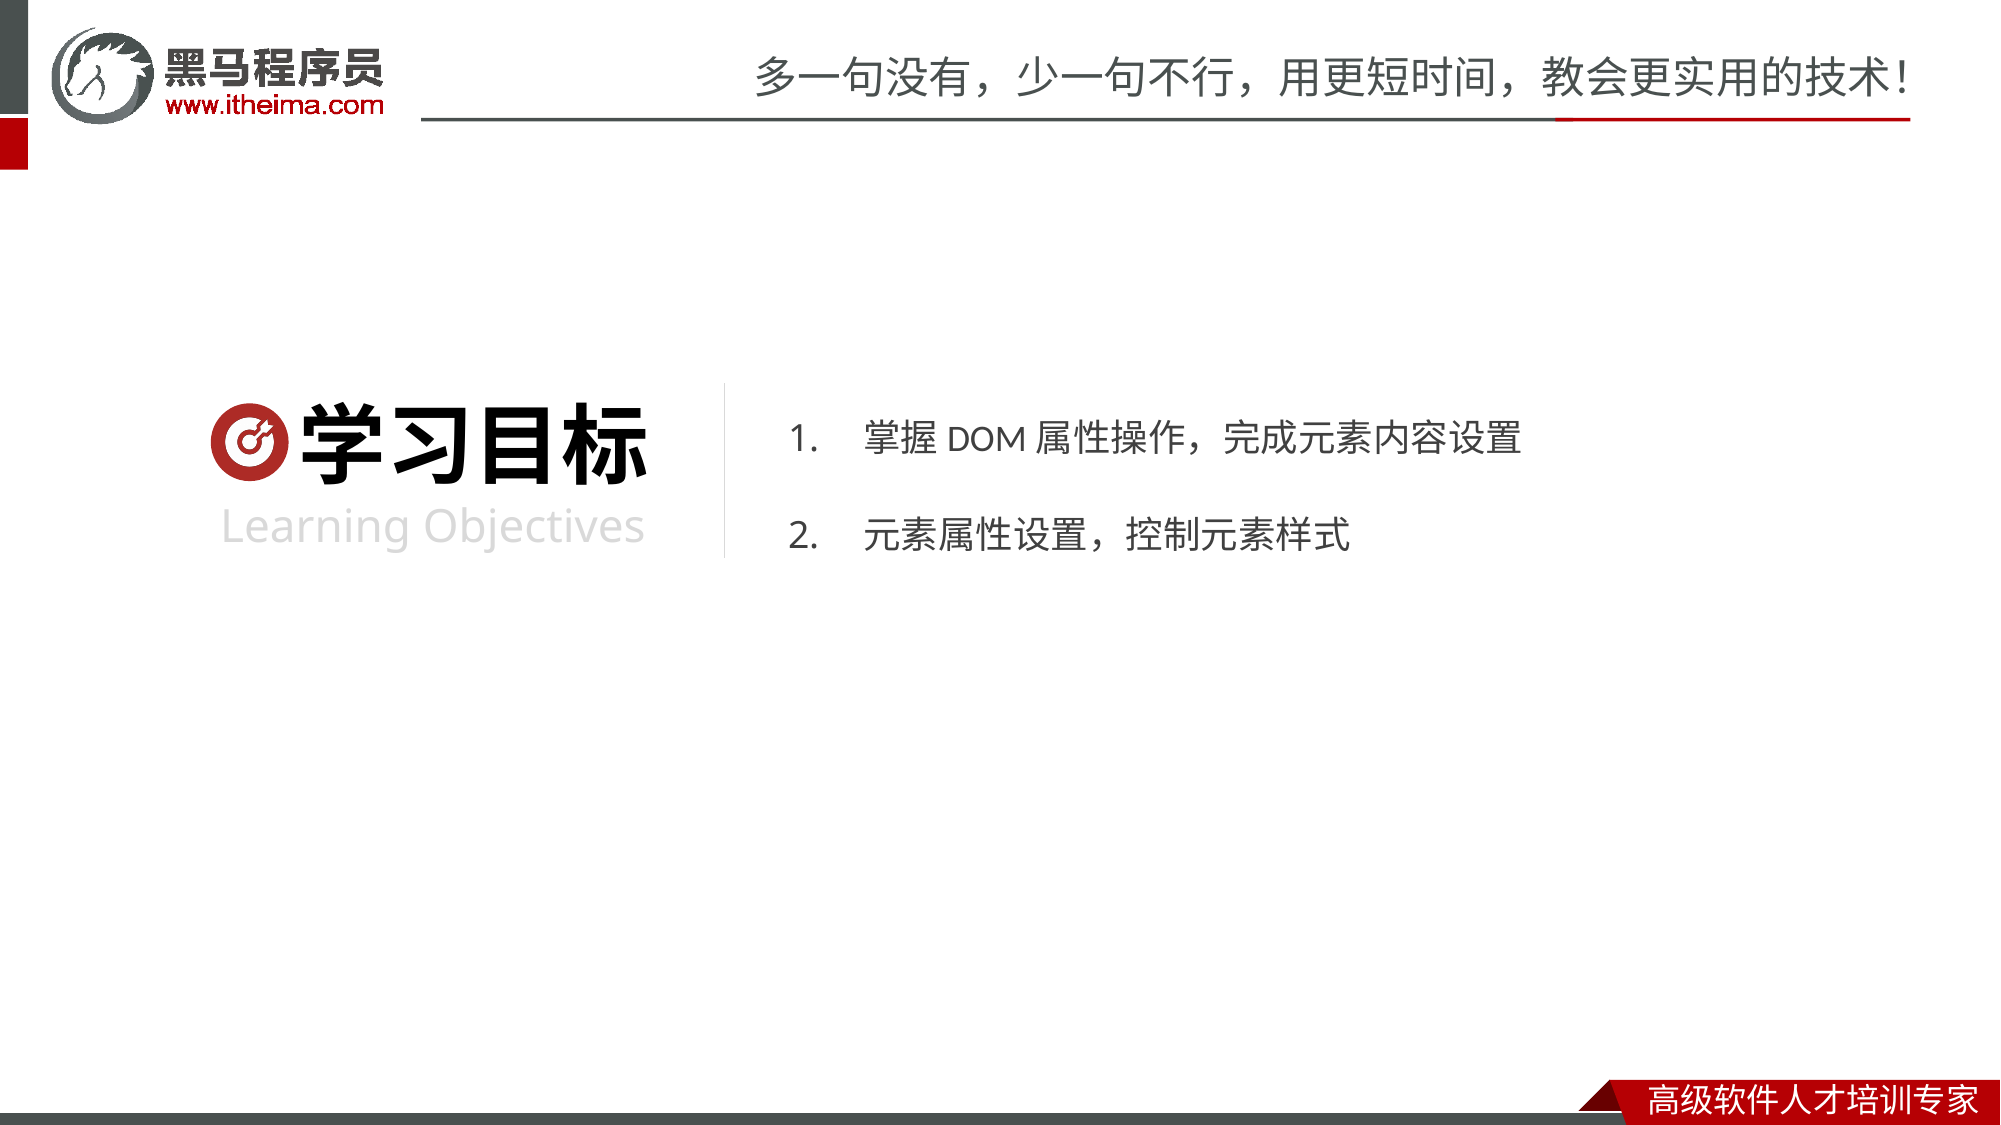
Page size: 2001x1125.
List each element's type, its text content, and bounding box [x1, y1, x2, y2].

picture [216, 408, 283, 476]
picture [50, 26, 384, 125]
list 掌握DOM属性操作，完成元素内容设置 元素属性设置，控制元素样式 [773, 188, 1795, 738]
